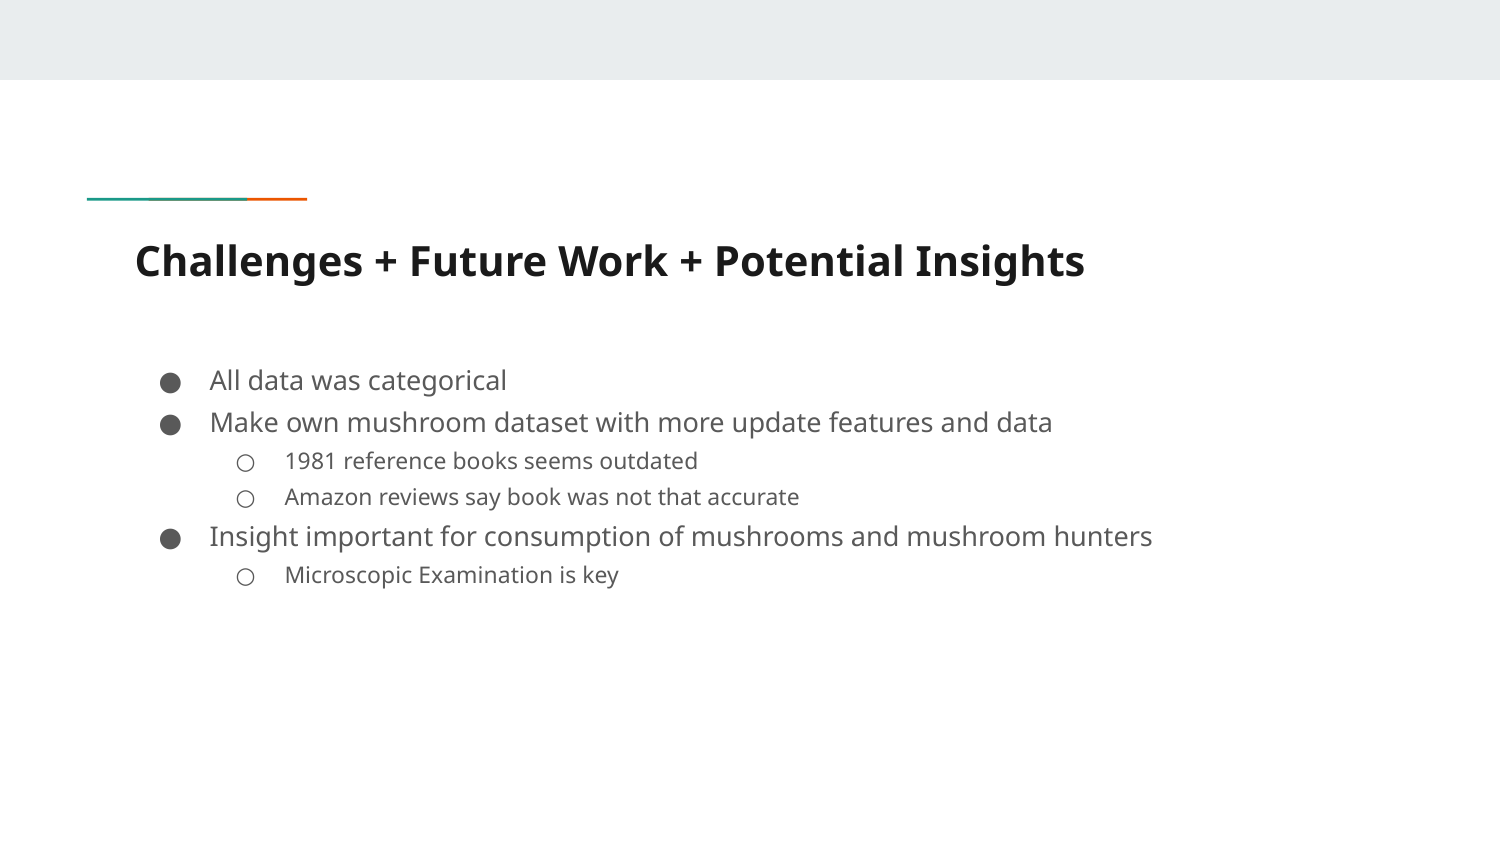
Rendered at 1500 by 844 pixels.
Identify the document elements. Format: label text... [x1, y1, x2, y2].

title Challenges + Future Work + Potential Insights [119, 216, 1381, 305]
list All data was categorical Make own mushroom dataset with more update features and data 1981 reference books seems outdated Amazon reviews say book was not that accurate Insight important for consumption of mushrooms and mushroom hunters Microscopic Examination is key [119, 341, 1381, 712]
